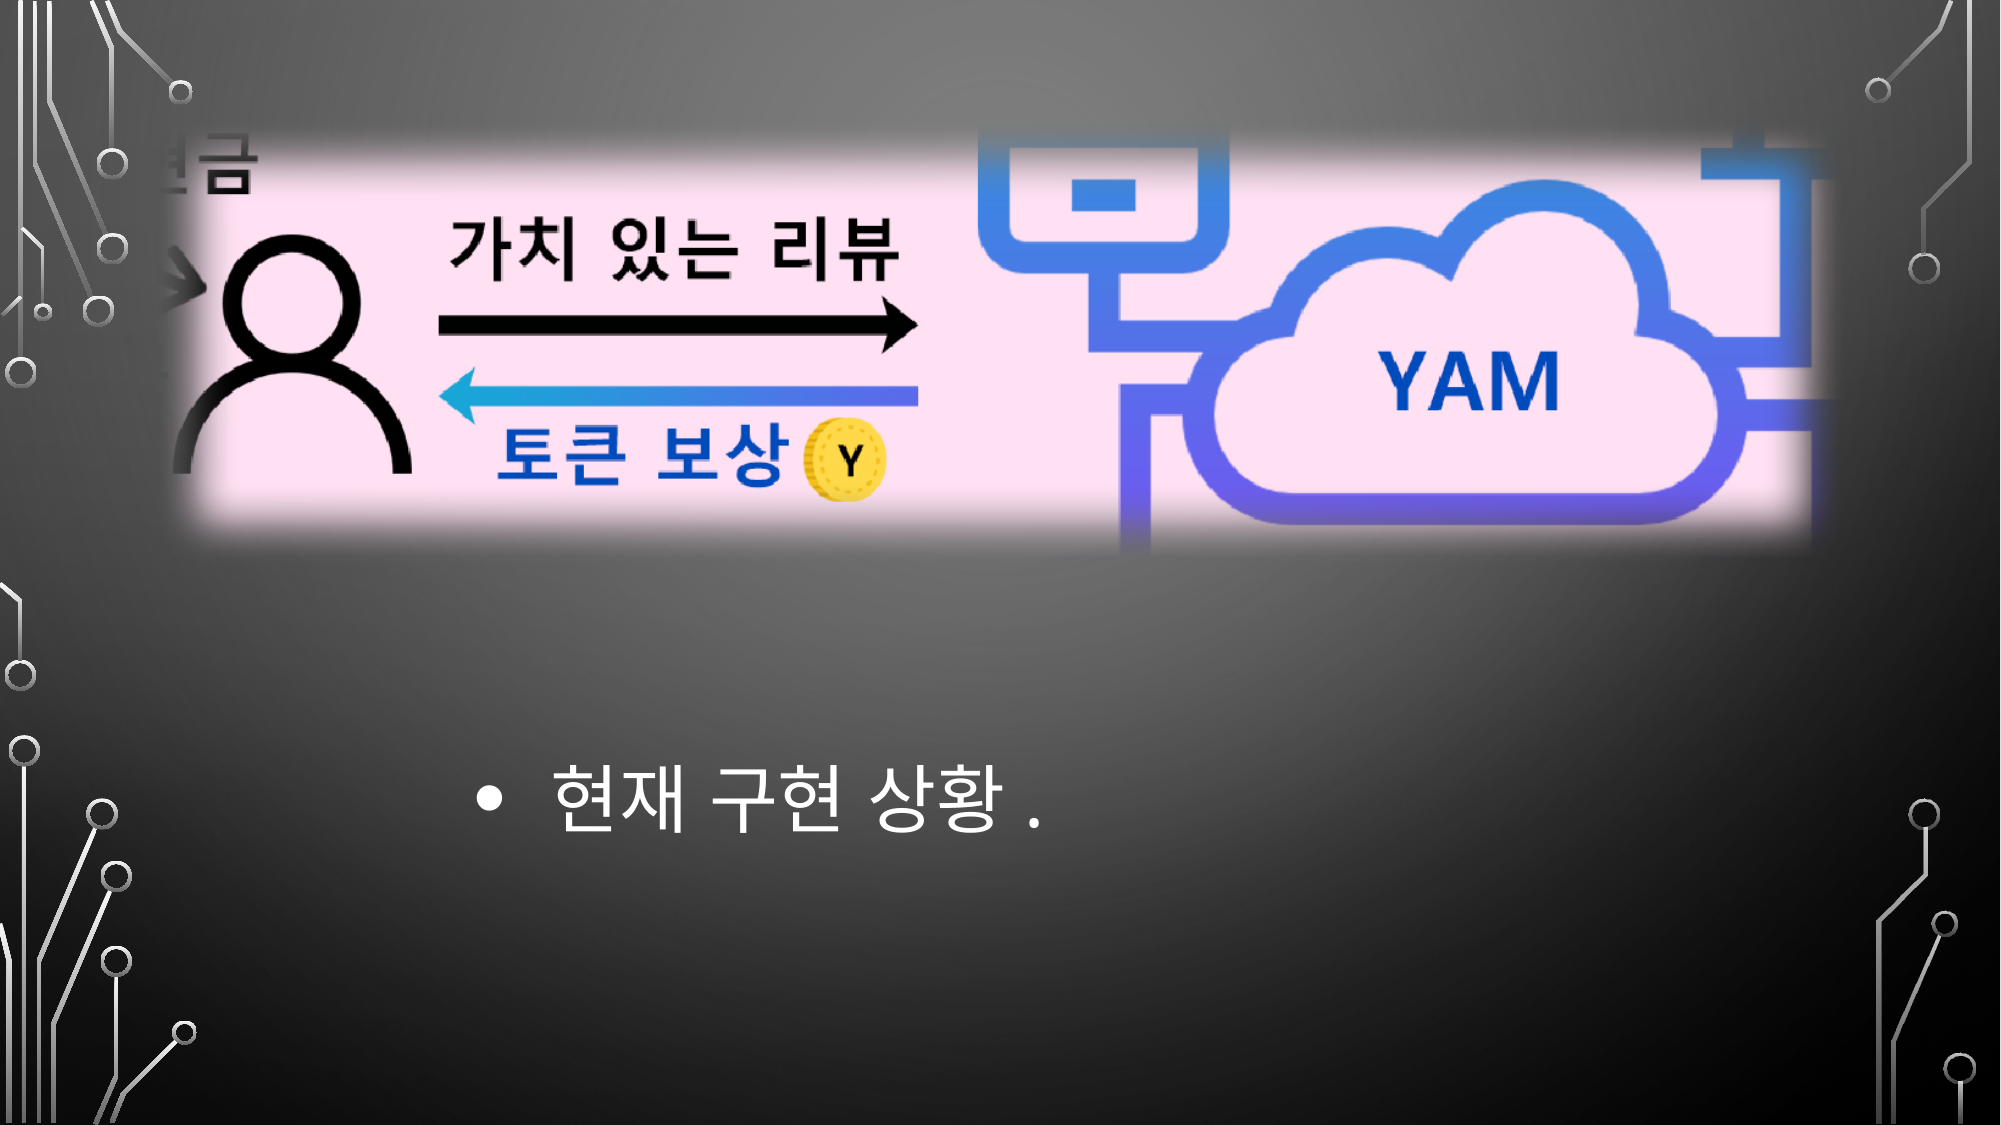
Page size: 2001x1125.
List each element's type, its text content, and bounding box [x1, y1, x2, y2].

picture [156, 121, 1844, 563]
list 현재 구현 상황. [458, 680, 1542, 897]
